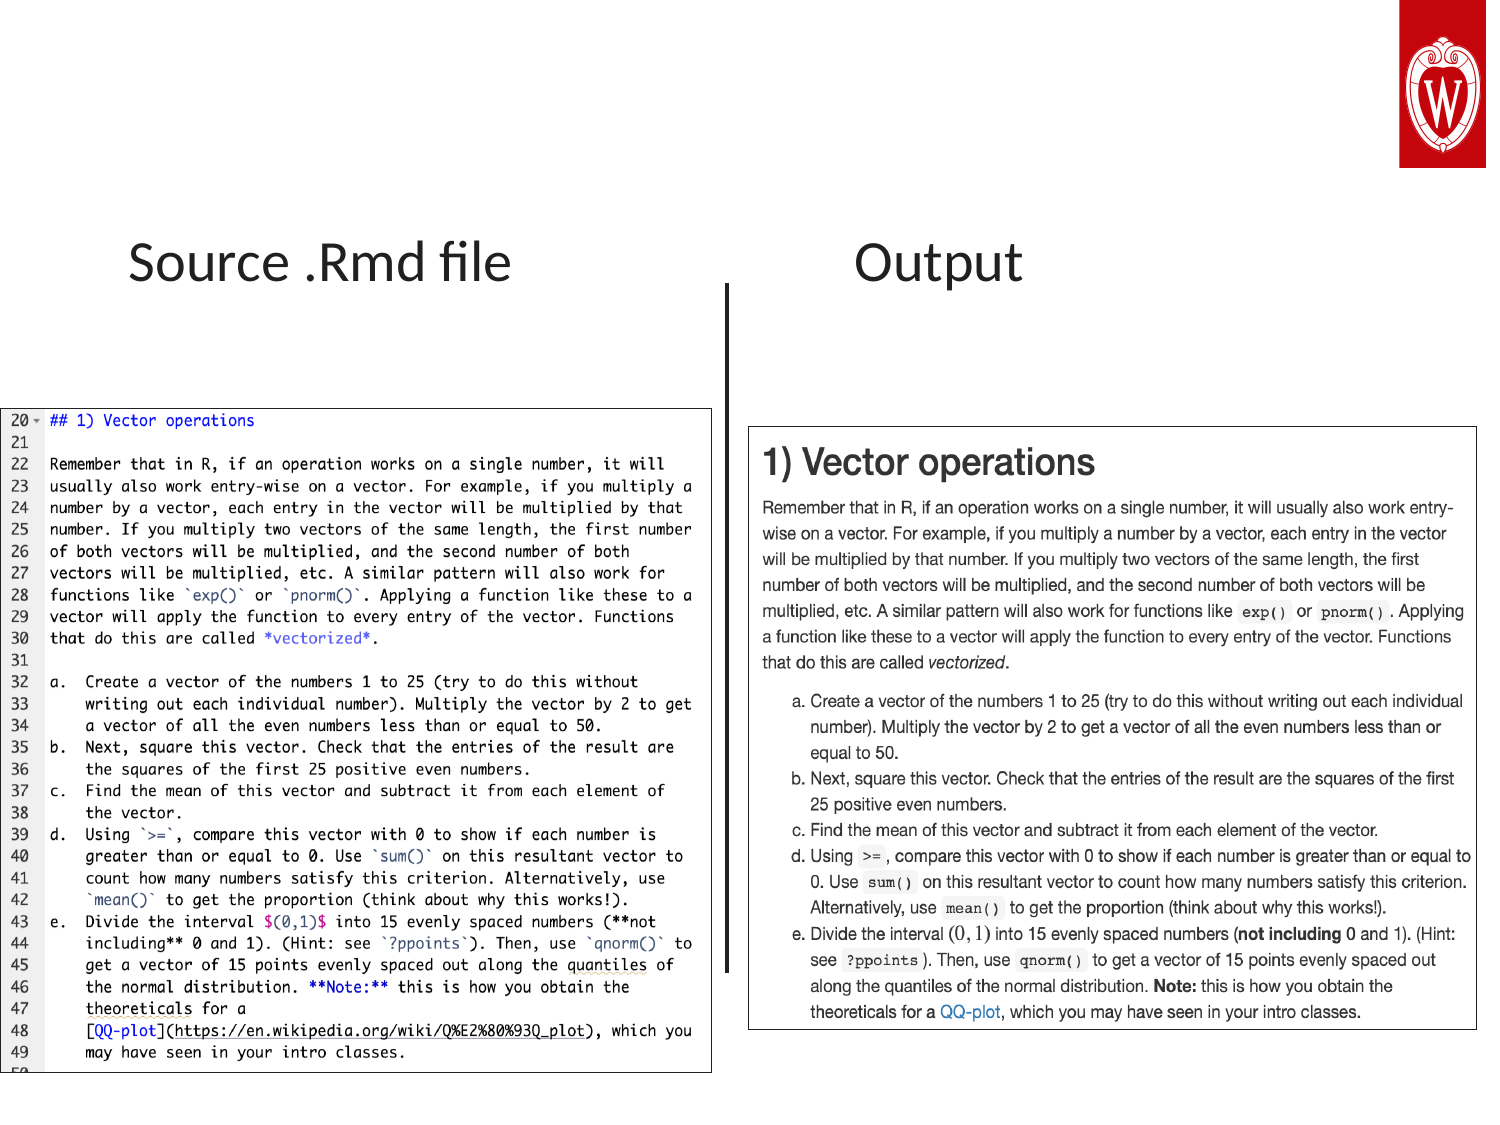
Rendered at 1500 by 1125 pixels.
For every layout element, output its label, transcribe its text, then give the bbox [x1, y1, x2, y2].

picture [0, 408, 712, 1073]
text_box Output [840, 215, 1039, 301]
picture [1405, 36, 1481, 154]
text_box Source .Rmd file [114, 215, 529, 301]
picture [748, 426, 1477, 1030]
